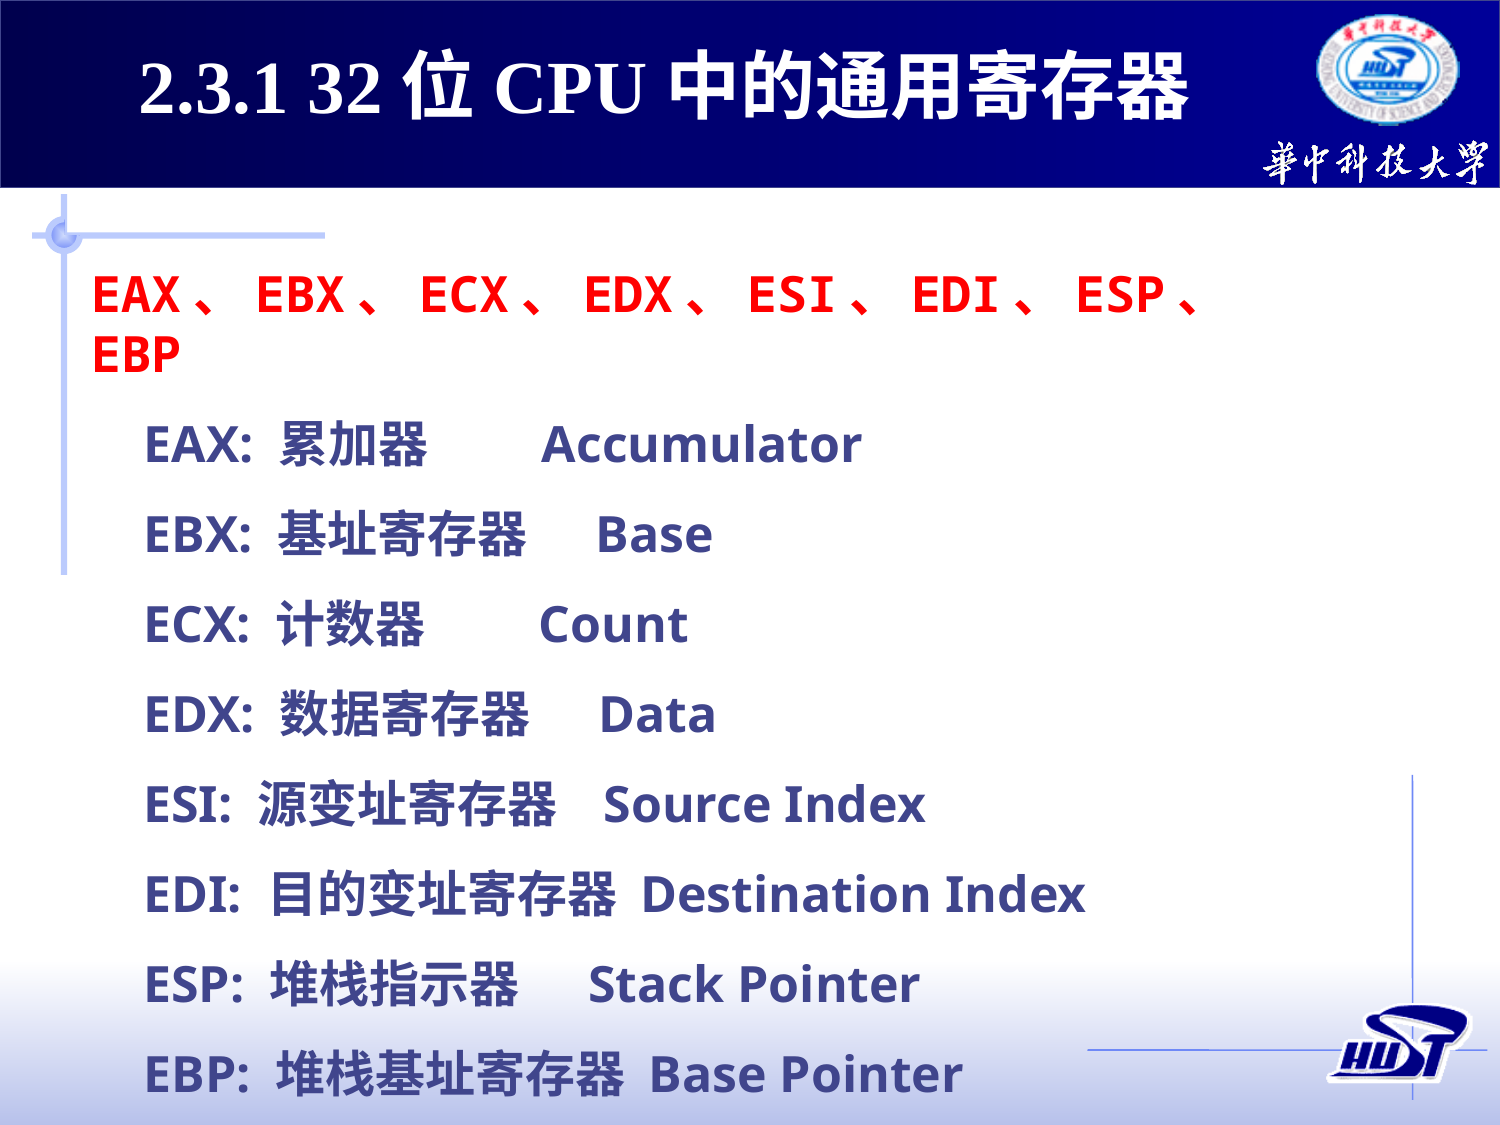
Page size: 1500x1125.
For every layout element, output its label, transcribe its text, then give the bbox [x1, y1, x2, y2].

text_box EAX、EBX、ECX、EDX、ESI、EDI、ESP、EBP EAX: 累加器 Accumulator EBX: 基址寄存器 Base ECX: 计数器 Count EDX: 数据寄存器 Data ESI: 源变址寄存器 Source Index EDI: 目的变址寄存器 Destination Index ESP: 堆栈指示器 Stack Pointer EBP: 堆栈基址寄存器 Base Pointer [76, 255, 1247, 1111]
picture [1262, 140, 1488, 185]
picture [1316, 14, 1460, 126]
text_box 2.3.1 32位CPU中的通用寄存器 [123, 30, 1211, 136]
